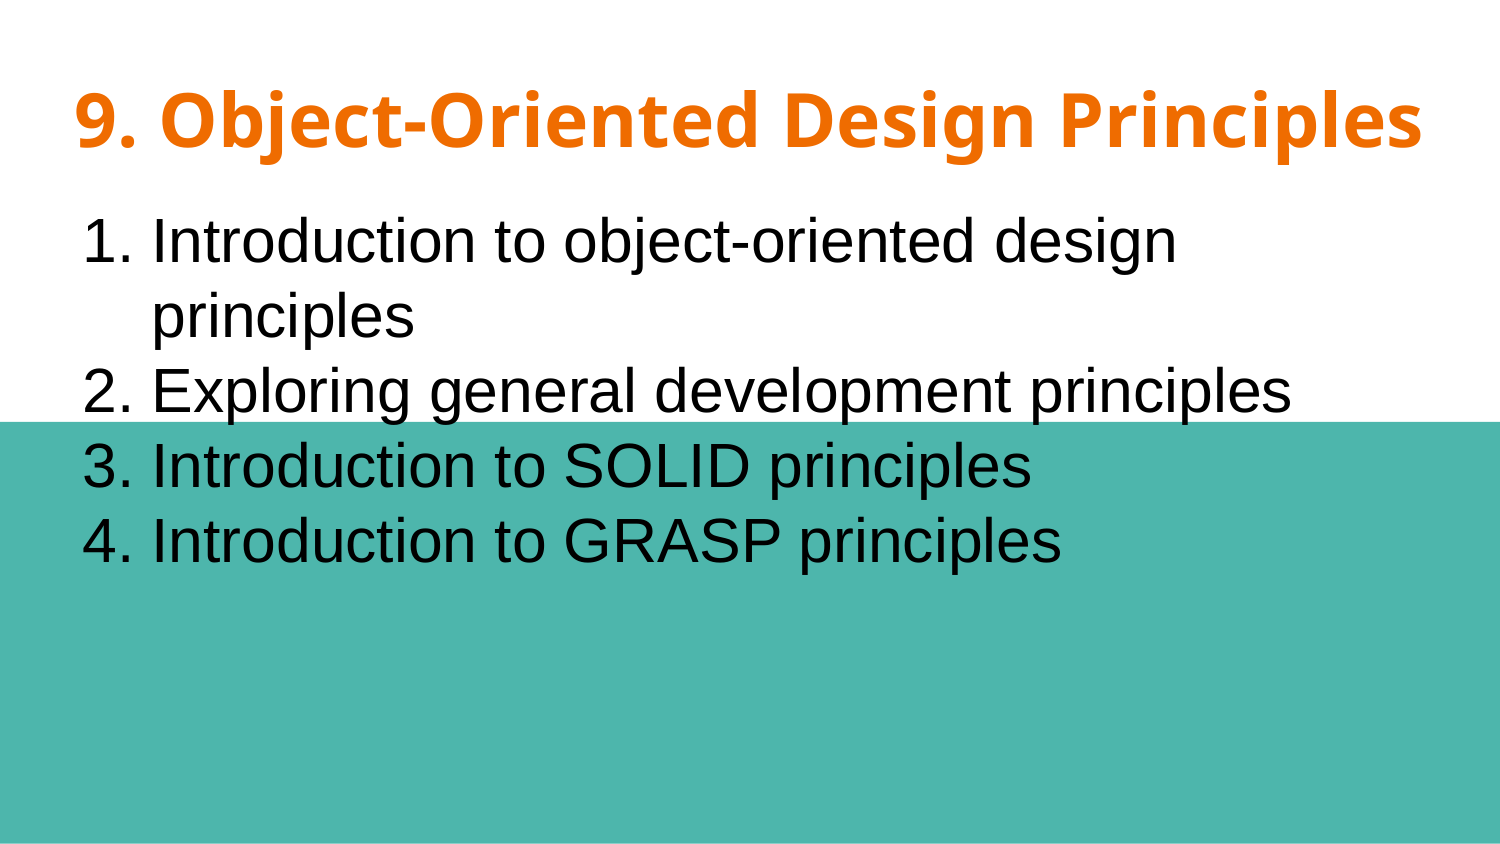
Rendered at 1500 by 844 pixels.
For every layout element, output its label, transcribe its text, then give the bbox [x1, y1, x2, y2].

title 9. Object-Oriented Design Principles [46, 39, 1453, 195]
text_box Introduction to object-oriented design principles Exploring general development principles Introduction to SOLID principles Introduction to GRASP principles [61, 157, 1439, 618]
